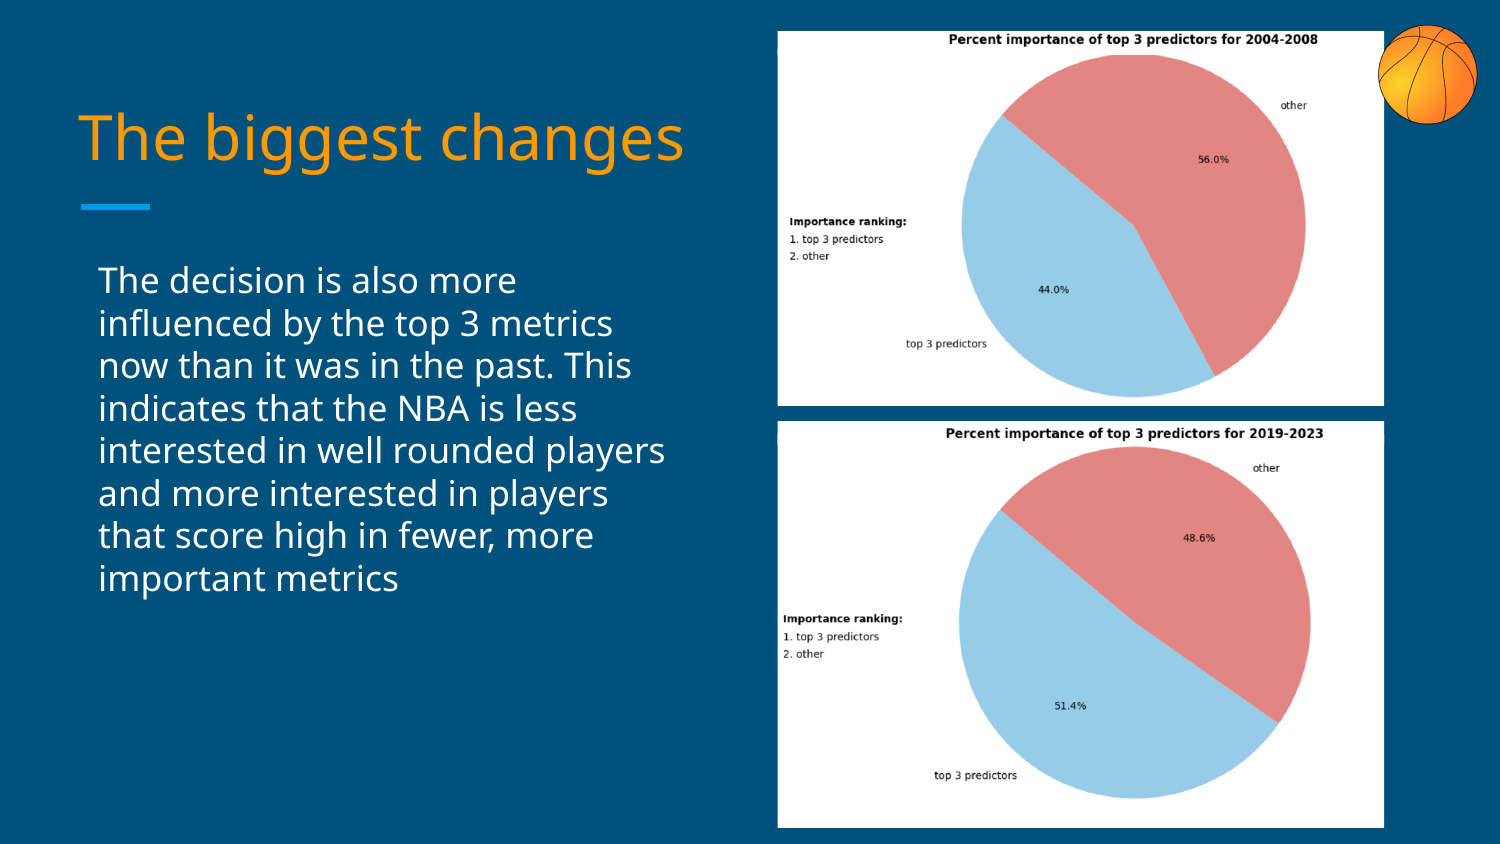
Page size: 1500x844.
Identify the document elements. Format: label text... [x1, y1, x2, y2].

picture [778, 26, 1476, 405]
text_box The decision is also more influenced by the top 3 metrics now than it was in the past. This indicates that the NBA is less interested in well rounded players and more interested in players that score high in fewer, more important metrics [83, 243, 690, 796]
title The biggest changes [63, 75, 718, 188]
picture [778, 422, 1384, 827]
